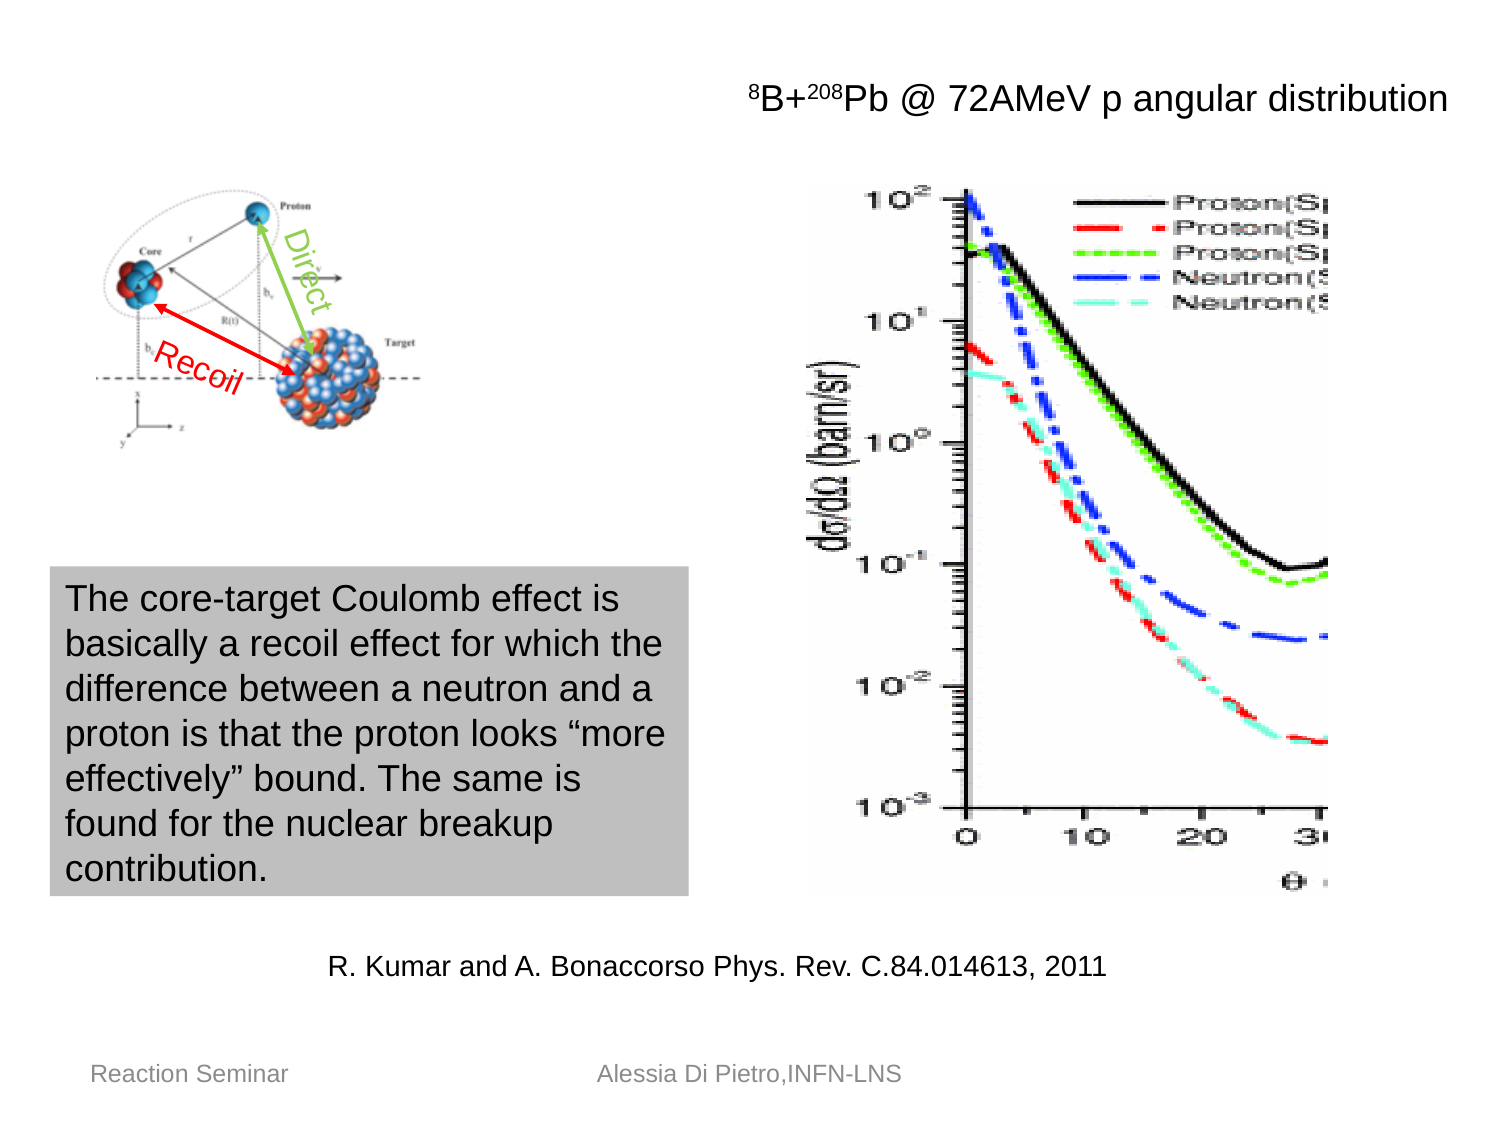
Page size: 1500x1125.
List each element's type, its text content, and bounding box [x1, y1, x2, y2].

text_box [258, 221, 314, 356]
text_box 8B+208Pb @ 72AMeV p angular distribution [733, 66, 1475, 127]
picture [806, 183, 1328, 897]
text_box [153, 303, 296, 375]
text_box R. Kumar and A. Bonaccorso Phys. Rev. C.84.014613, 2011 [312, 940, 1372, 991]
slide_number Reaction Seminar [75, 1042, 425, 1103]
footer Alessia Di Pietro,INFN-LNS [512, 1042, 988, 1103]
picture [95, 178, 434, 458]
text_box The core-target Coulomb effect is basically a recoil effect for which the difference between a neutron and a proton is that the proton looks “more effectively” bound. The same is found for the nuclear breakup contribution. [49, 566, 689, 897]
